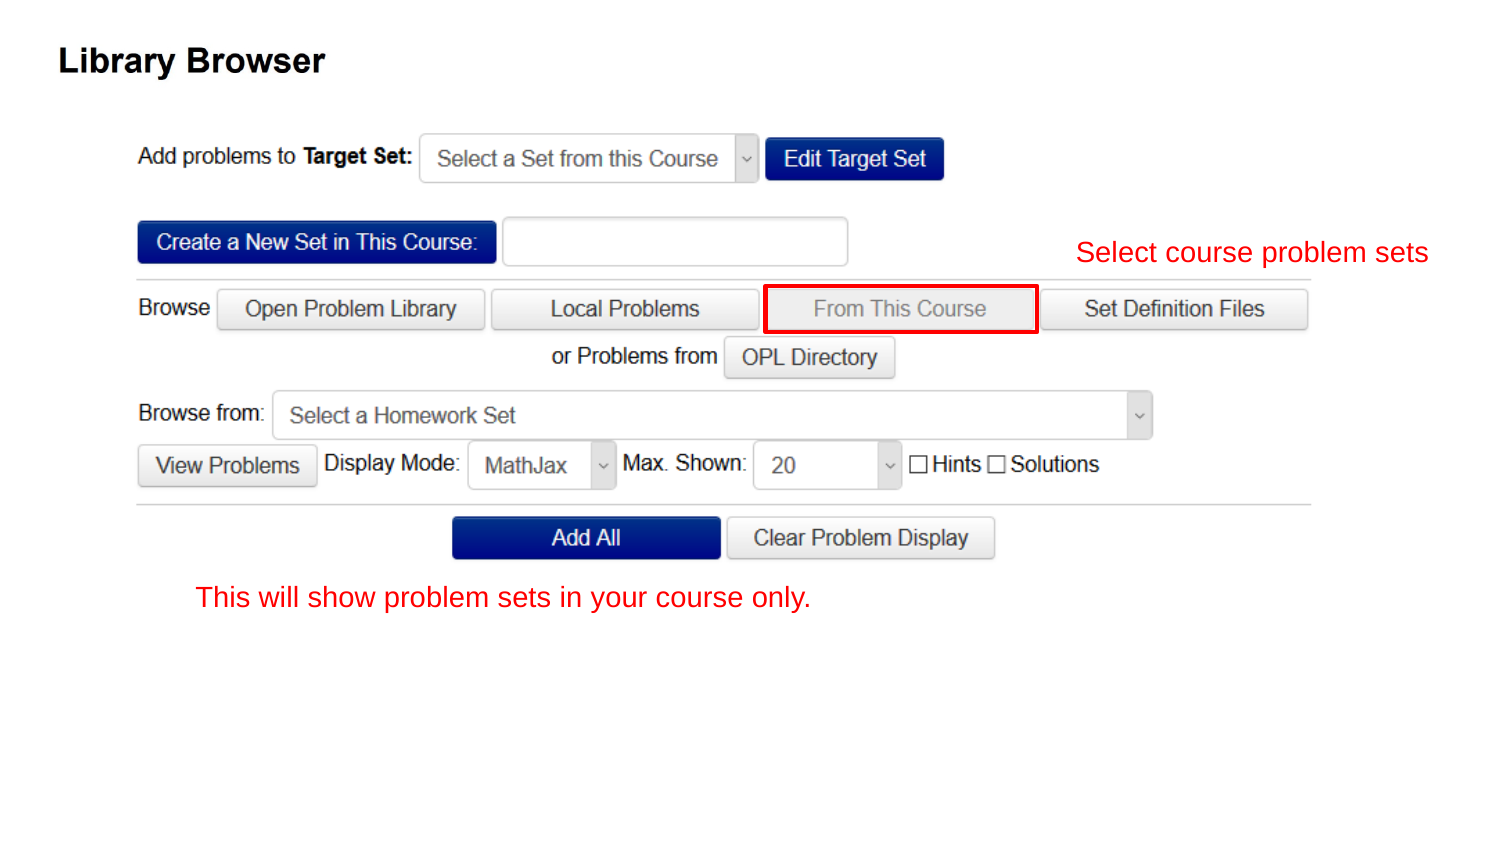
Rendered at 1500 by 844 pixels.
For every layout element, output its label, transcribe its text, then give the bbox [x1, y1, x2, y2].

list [124, 132, 1328, 586]
text_box This will show problem sets in your course only. [180, 594, 1272, 621]
picture [39, 23, 349, 92]
text_box Select course problem sets [1332, 225, 1482, 276]
